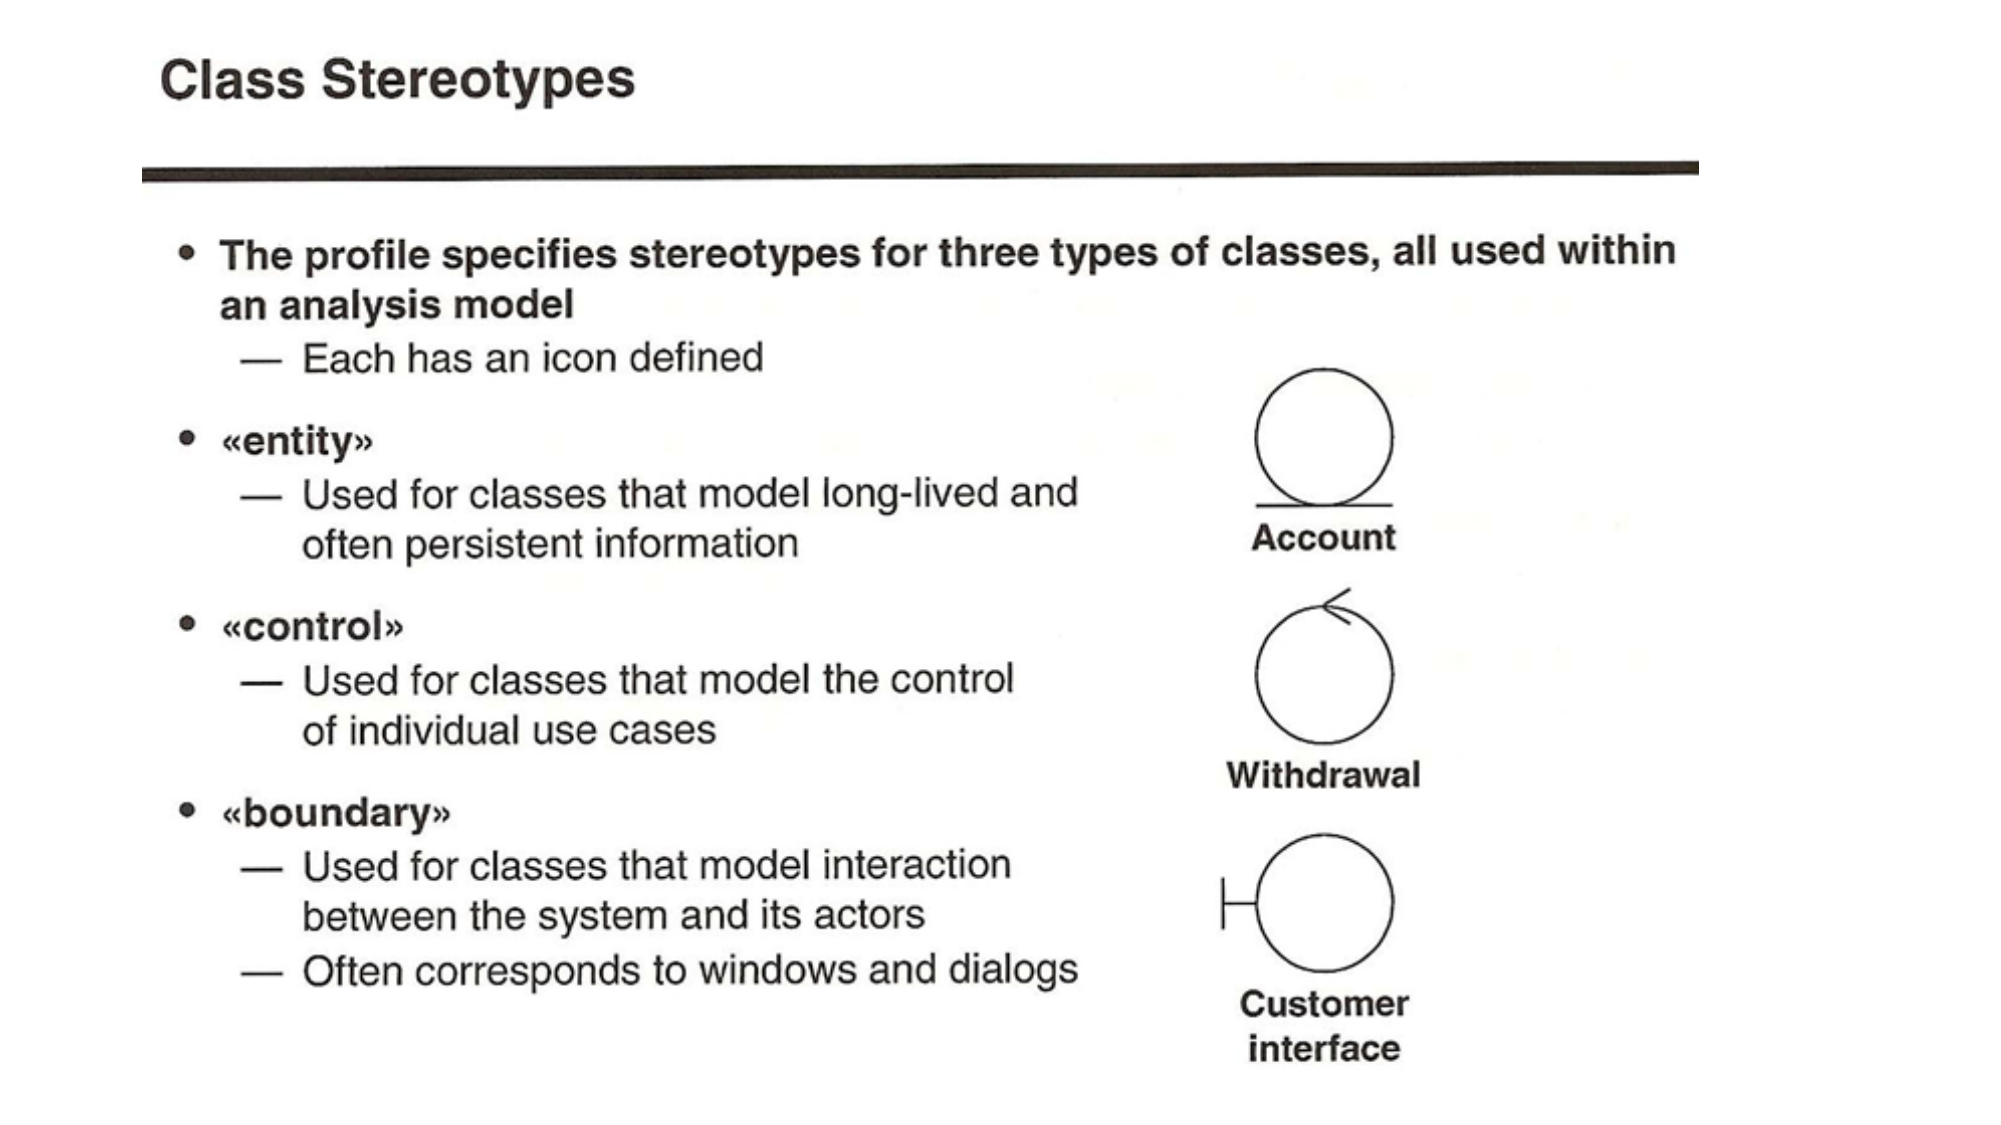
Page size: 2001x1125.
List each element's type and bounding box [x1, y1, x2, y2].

picture [142, 27, 1699, 1076]
